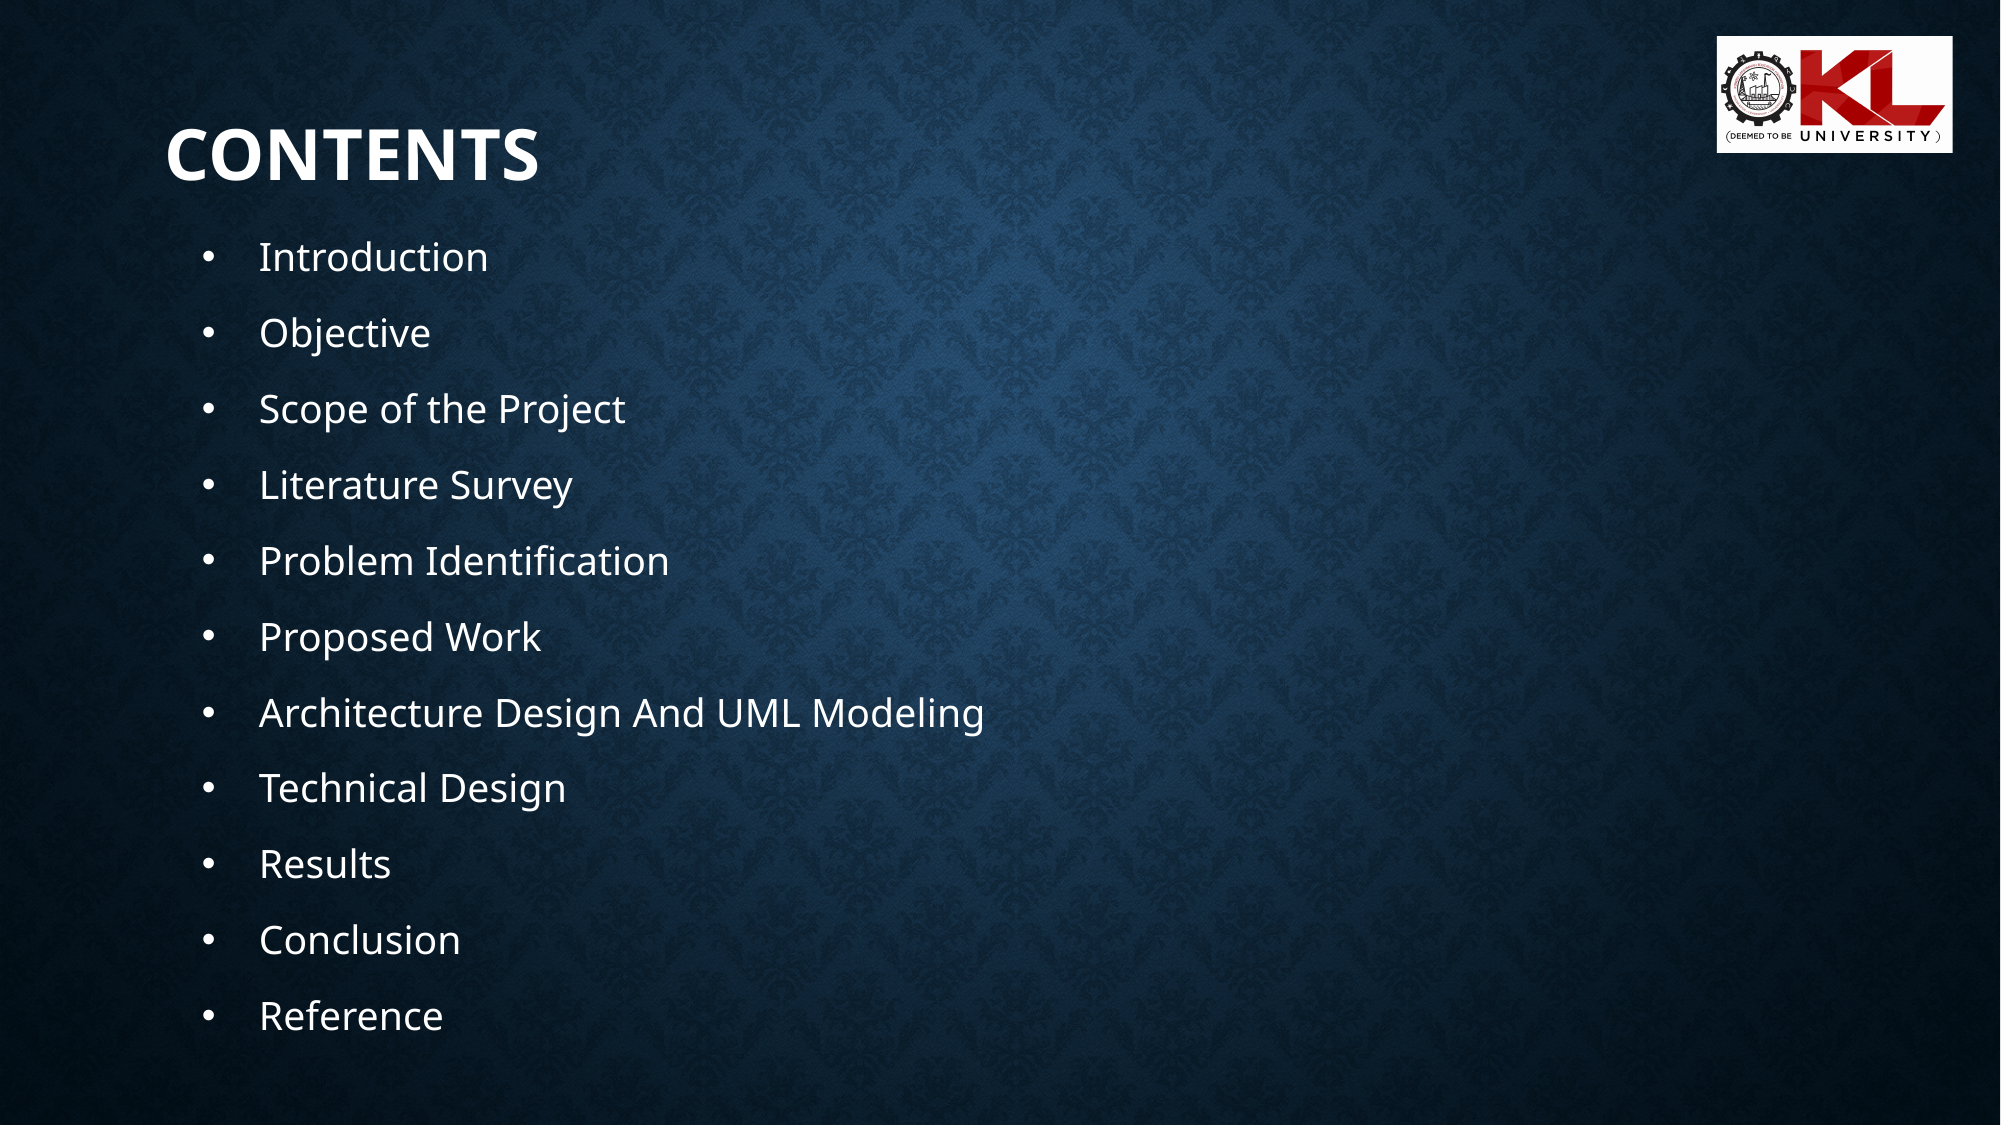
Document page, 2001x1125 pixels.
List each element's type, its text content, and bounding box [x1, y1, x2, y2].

subtitle Introduction Objective Scope of the Project Literature Survey Problem Identification Proposed Work Architecture Design And UML Modeling Technical Design Results Conclusion Reference [186, 215, 1729, 1051]
picture [1716, 36, 1954, 153]
title Contents [149, 99, 1849, 216]
